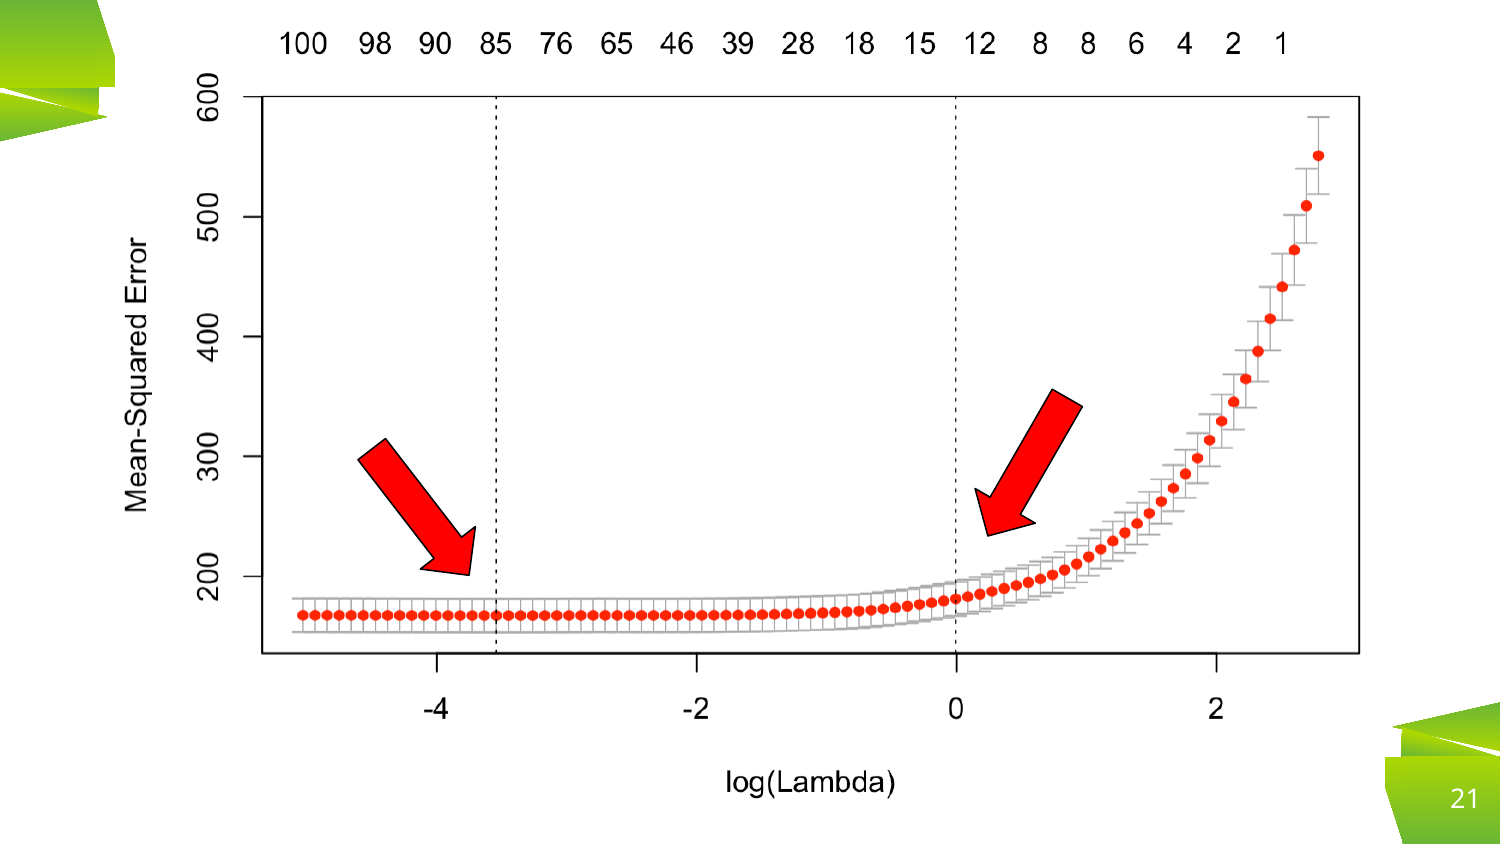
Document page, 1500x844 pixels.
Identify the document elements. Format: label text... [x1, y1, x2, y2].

picture [115, 24, 1385, 819]
slide_number 21 [1401, 756, 1482, 844]
